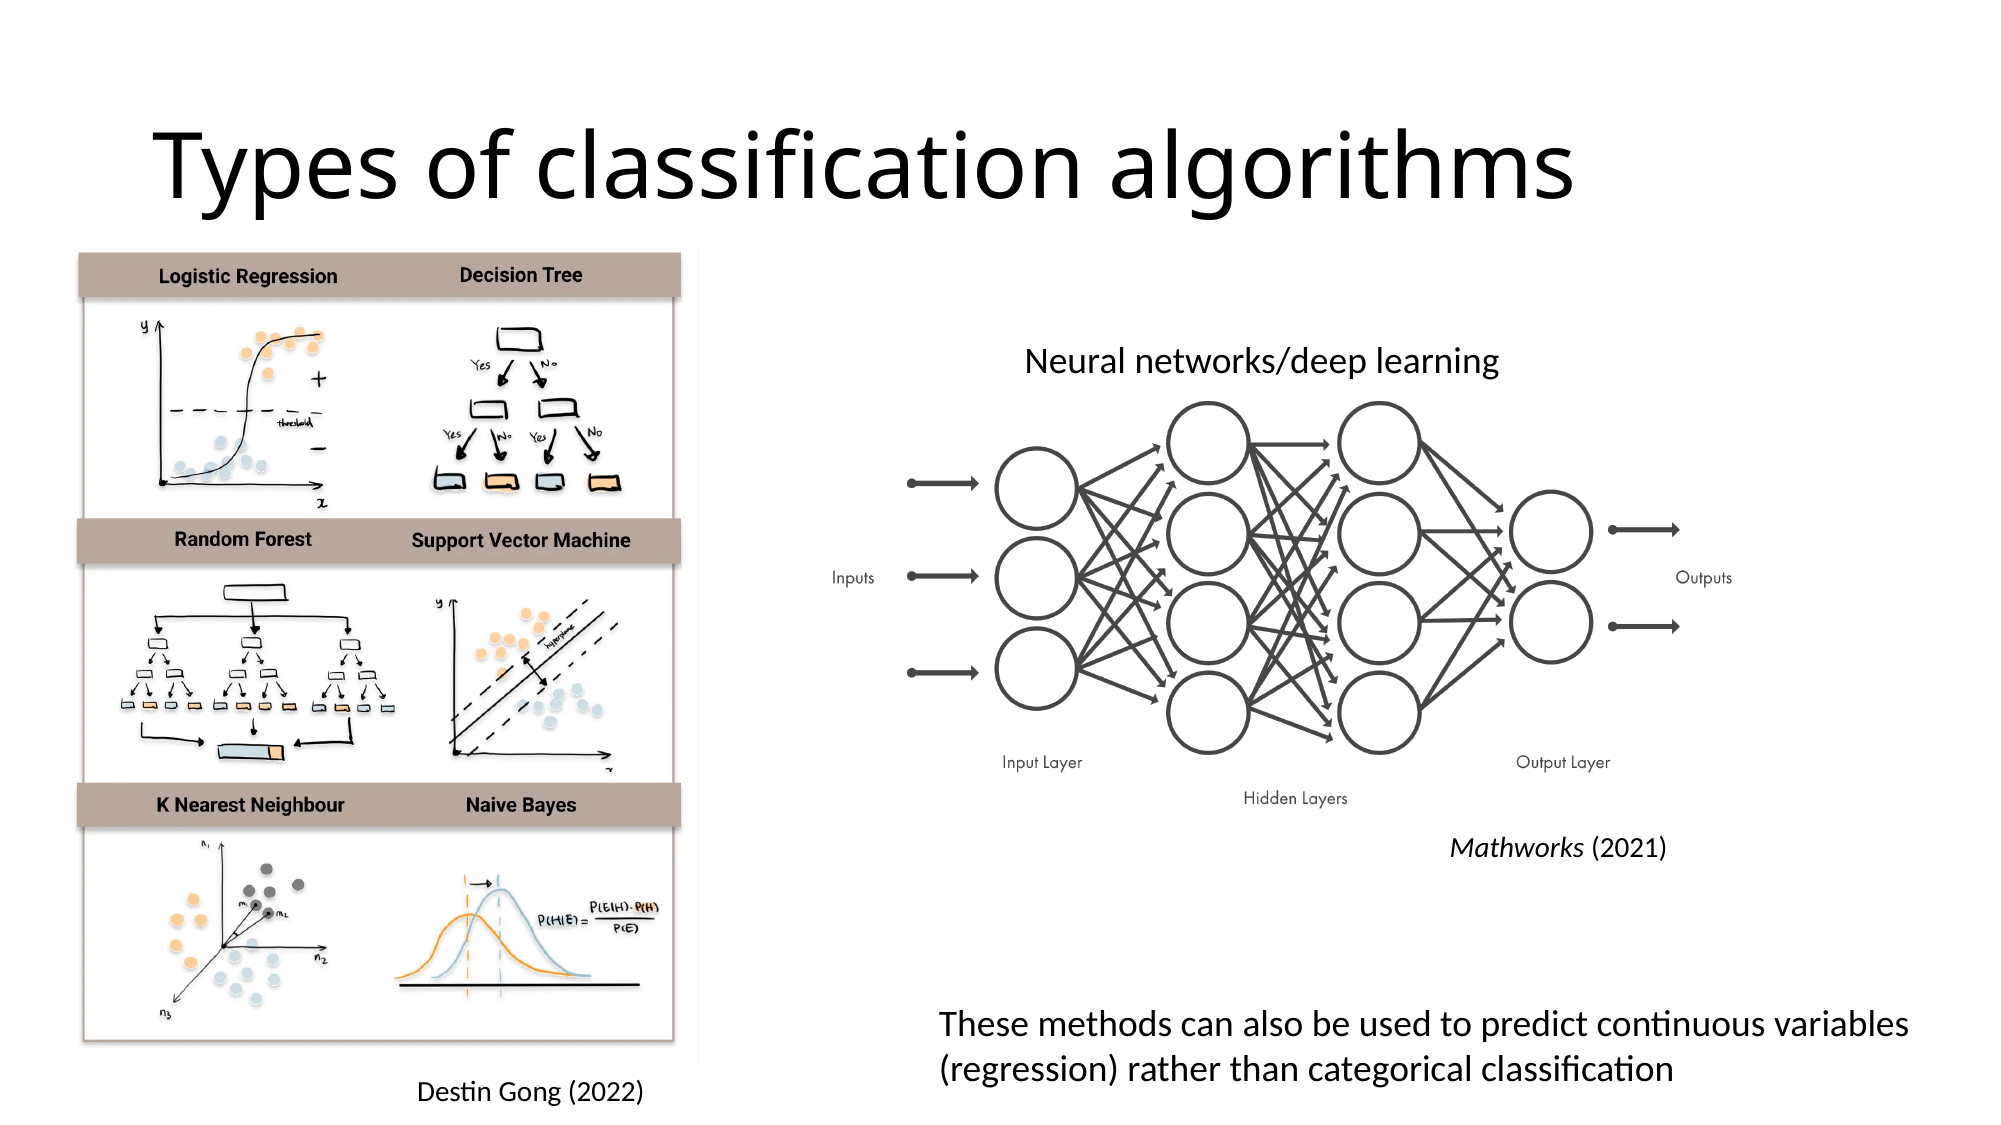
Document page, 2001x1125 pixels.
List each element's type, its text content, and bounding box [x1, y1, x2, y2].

text_box Mathworks (2021) [1434, 821, 1706, 871]
text_box Destin Gong (2022) [402, 1066, 674, 1115]
text_box These methods can also be used to predict continuous variables (regression) rather than categorical classification [924, 991, 1942, 1097]
picture [57, 247, 699, 1066]
title Types of classification algorithms [137, 59, 1863, 278]
picture [820, 378, 1741, 821]
text_box Neural networks/deep learning [1009, 328, 1593, 378]
